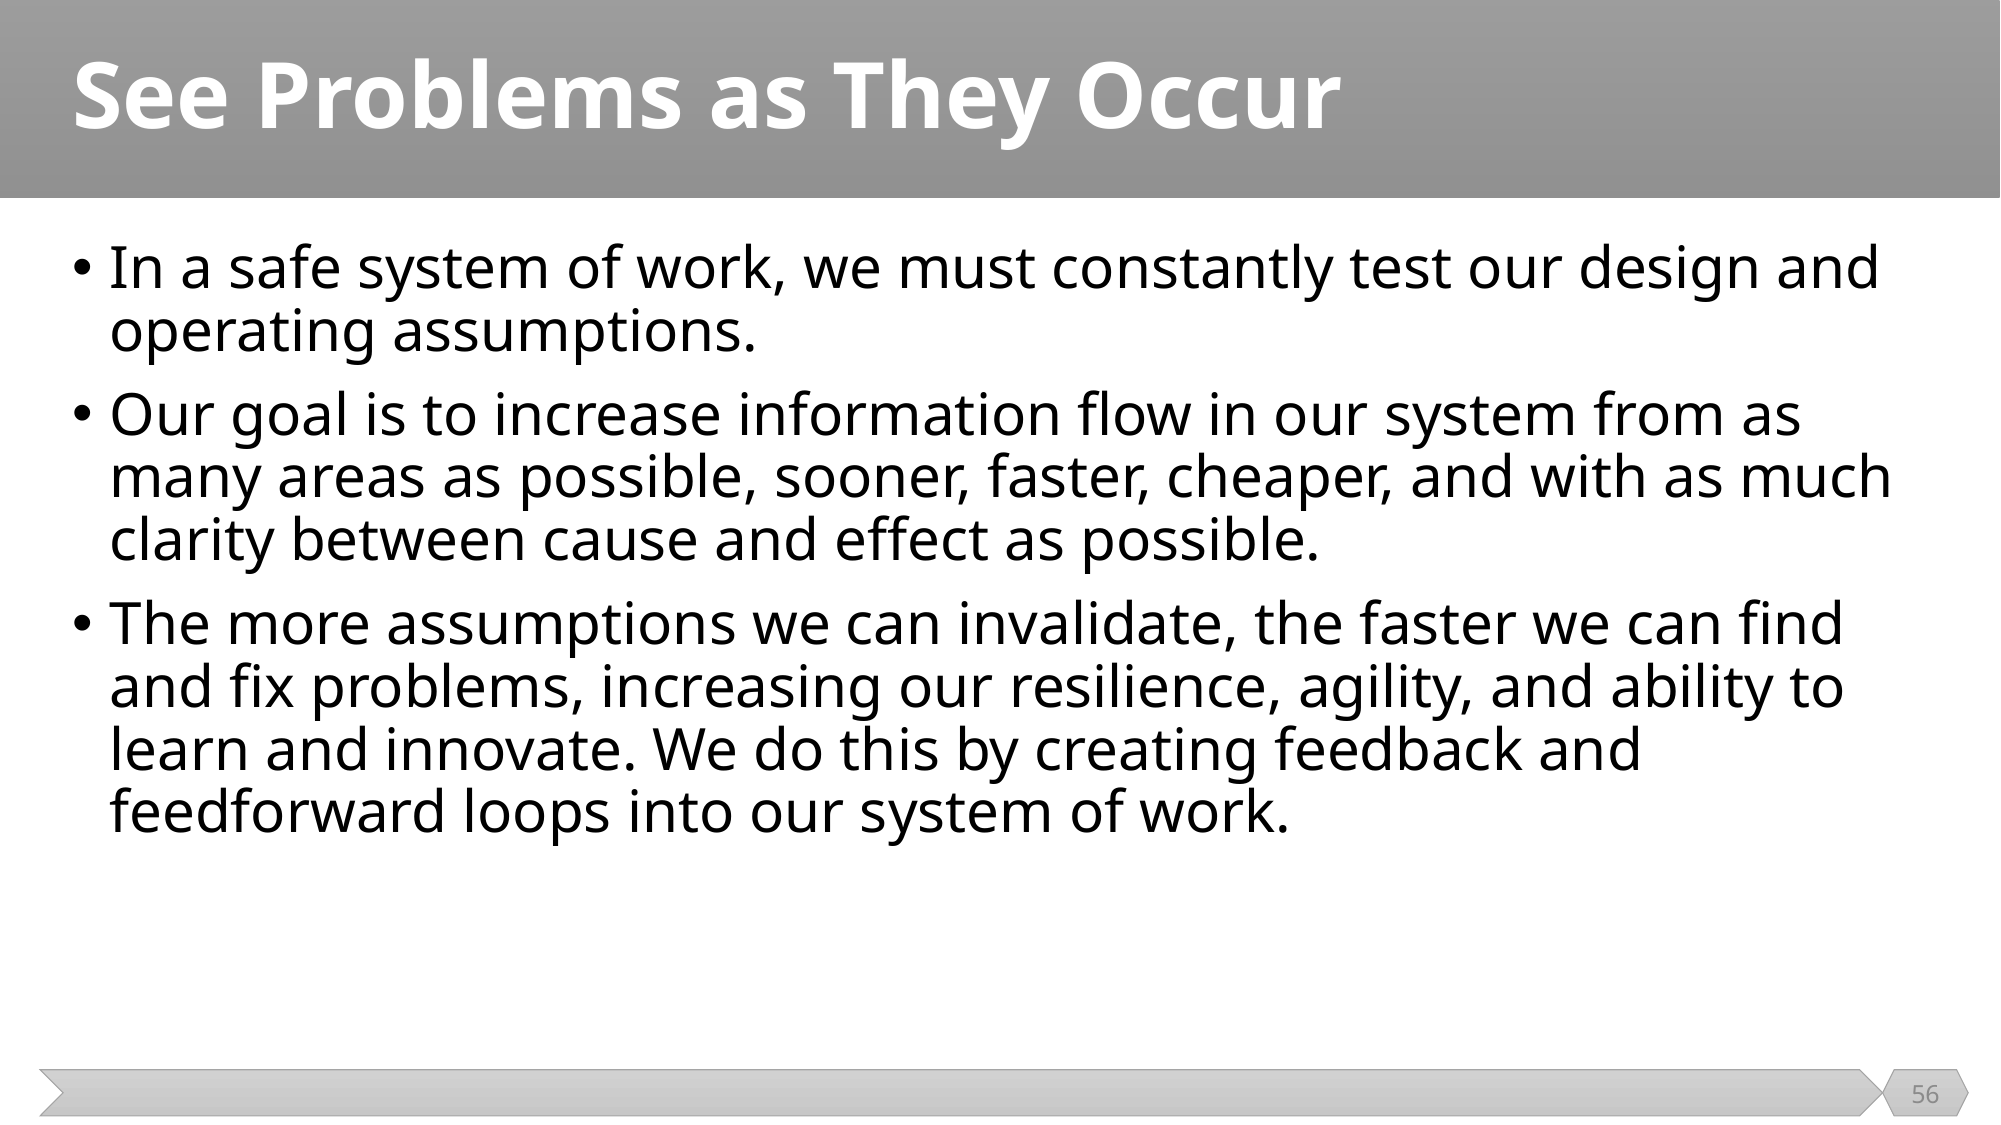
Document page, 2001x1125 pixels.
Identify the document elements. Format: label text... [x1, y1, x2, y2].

slide_number 56 [1882, 1065, 1969, 1125]
list In a safe system of work, we must constantly test our design and operating assumptions. Our goal is to increase information flow in our system from as many areas as possible, sooner, faster, cheaper, and with as much clarity between cause and effect as possible. The more assumptions we can invalidate, the faster we can find and fix problems, increasing our resilience, agility, and ability to learn and innovate. We do this by creating feedback and feedforward loops into our system of work. [56, 230, 1969, 1010]
title See Problems as They Occur [56, 0, 1969, 199]
